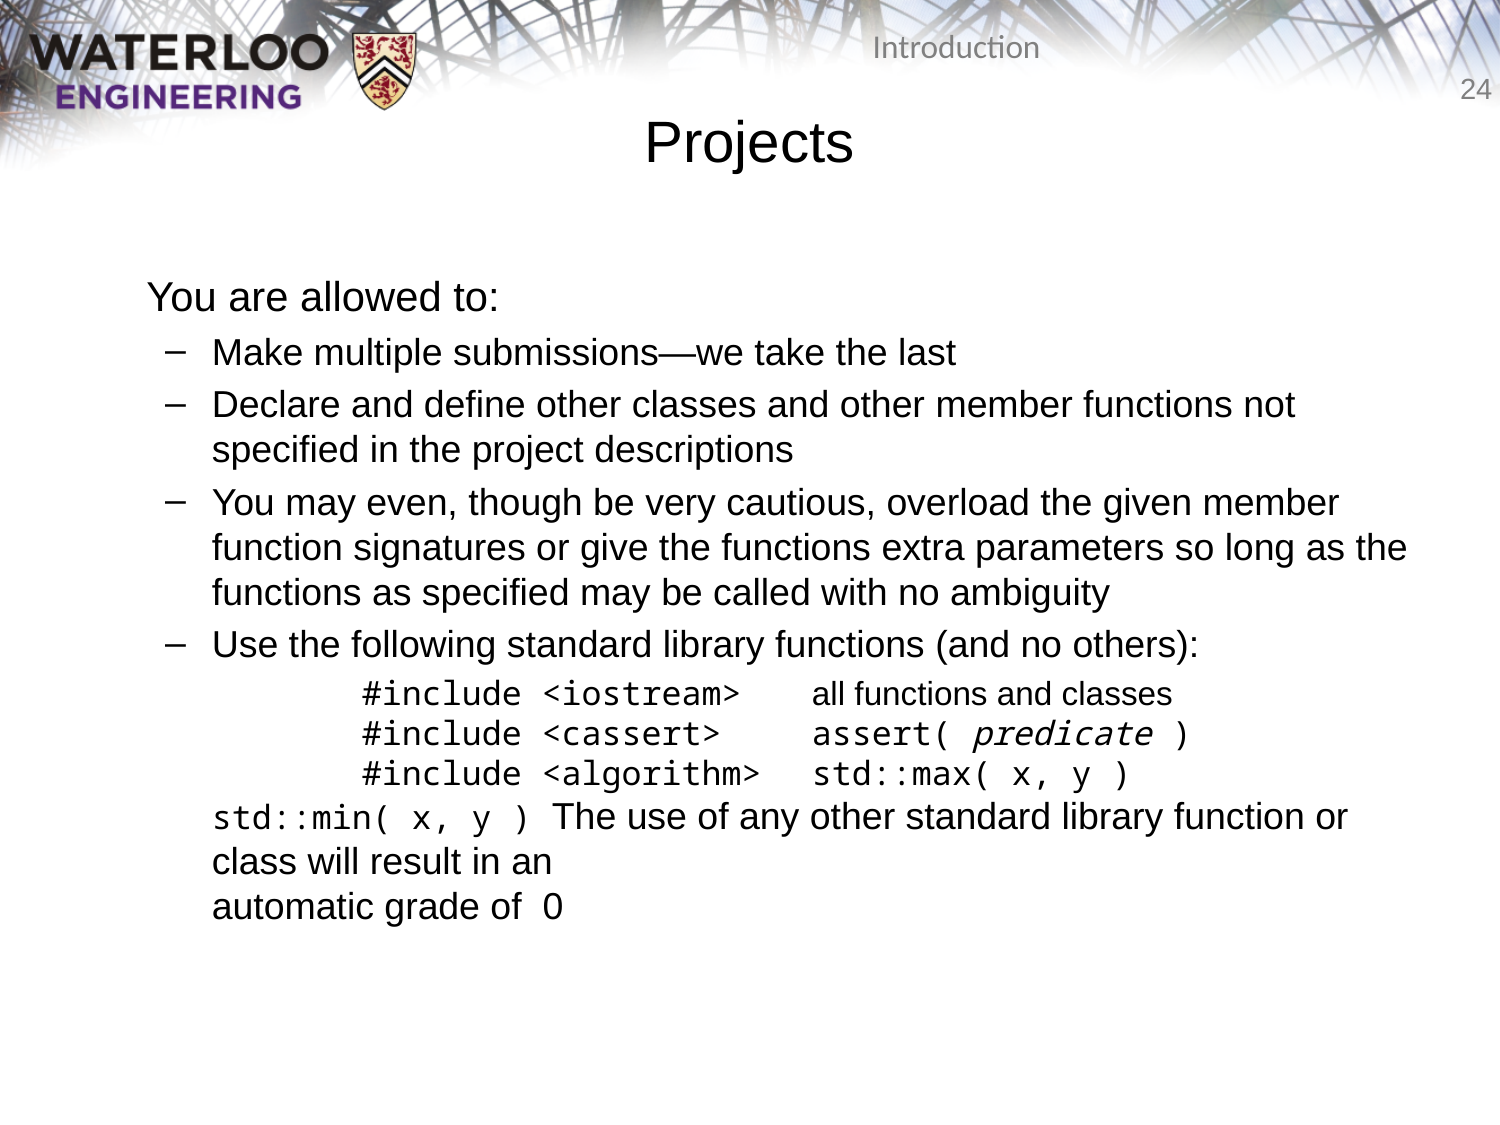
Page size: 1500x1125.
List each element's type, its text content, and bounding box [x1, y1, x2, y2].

list You are allowed to: Make multiple submissions—we take the last Declare and define other classes and other member functions not specified in the project descriptions You may even, though be very cautious, overload the given member function signatures or give the functions extra parameters so long as the functions as specified may be called with no ambiguity Use the following standard library functions (and no others): #include <iostream> all functions and classes #include <cassert> assert( predicate ) #include <algorithm> std::max( x, y ) std::min( x, y ) The use of any other standard library function or class will result in an automatic grade of 0 [74, 262, 1426, 1006]
picture [0, 0, 1500, 1125]
title Projects [74, 44, 1426, 233]
